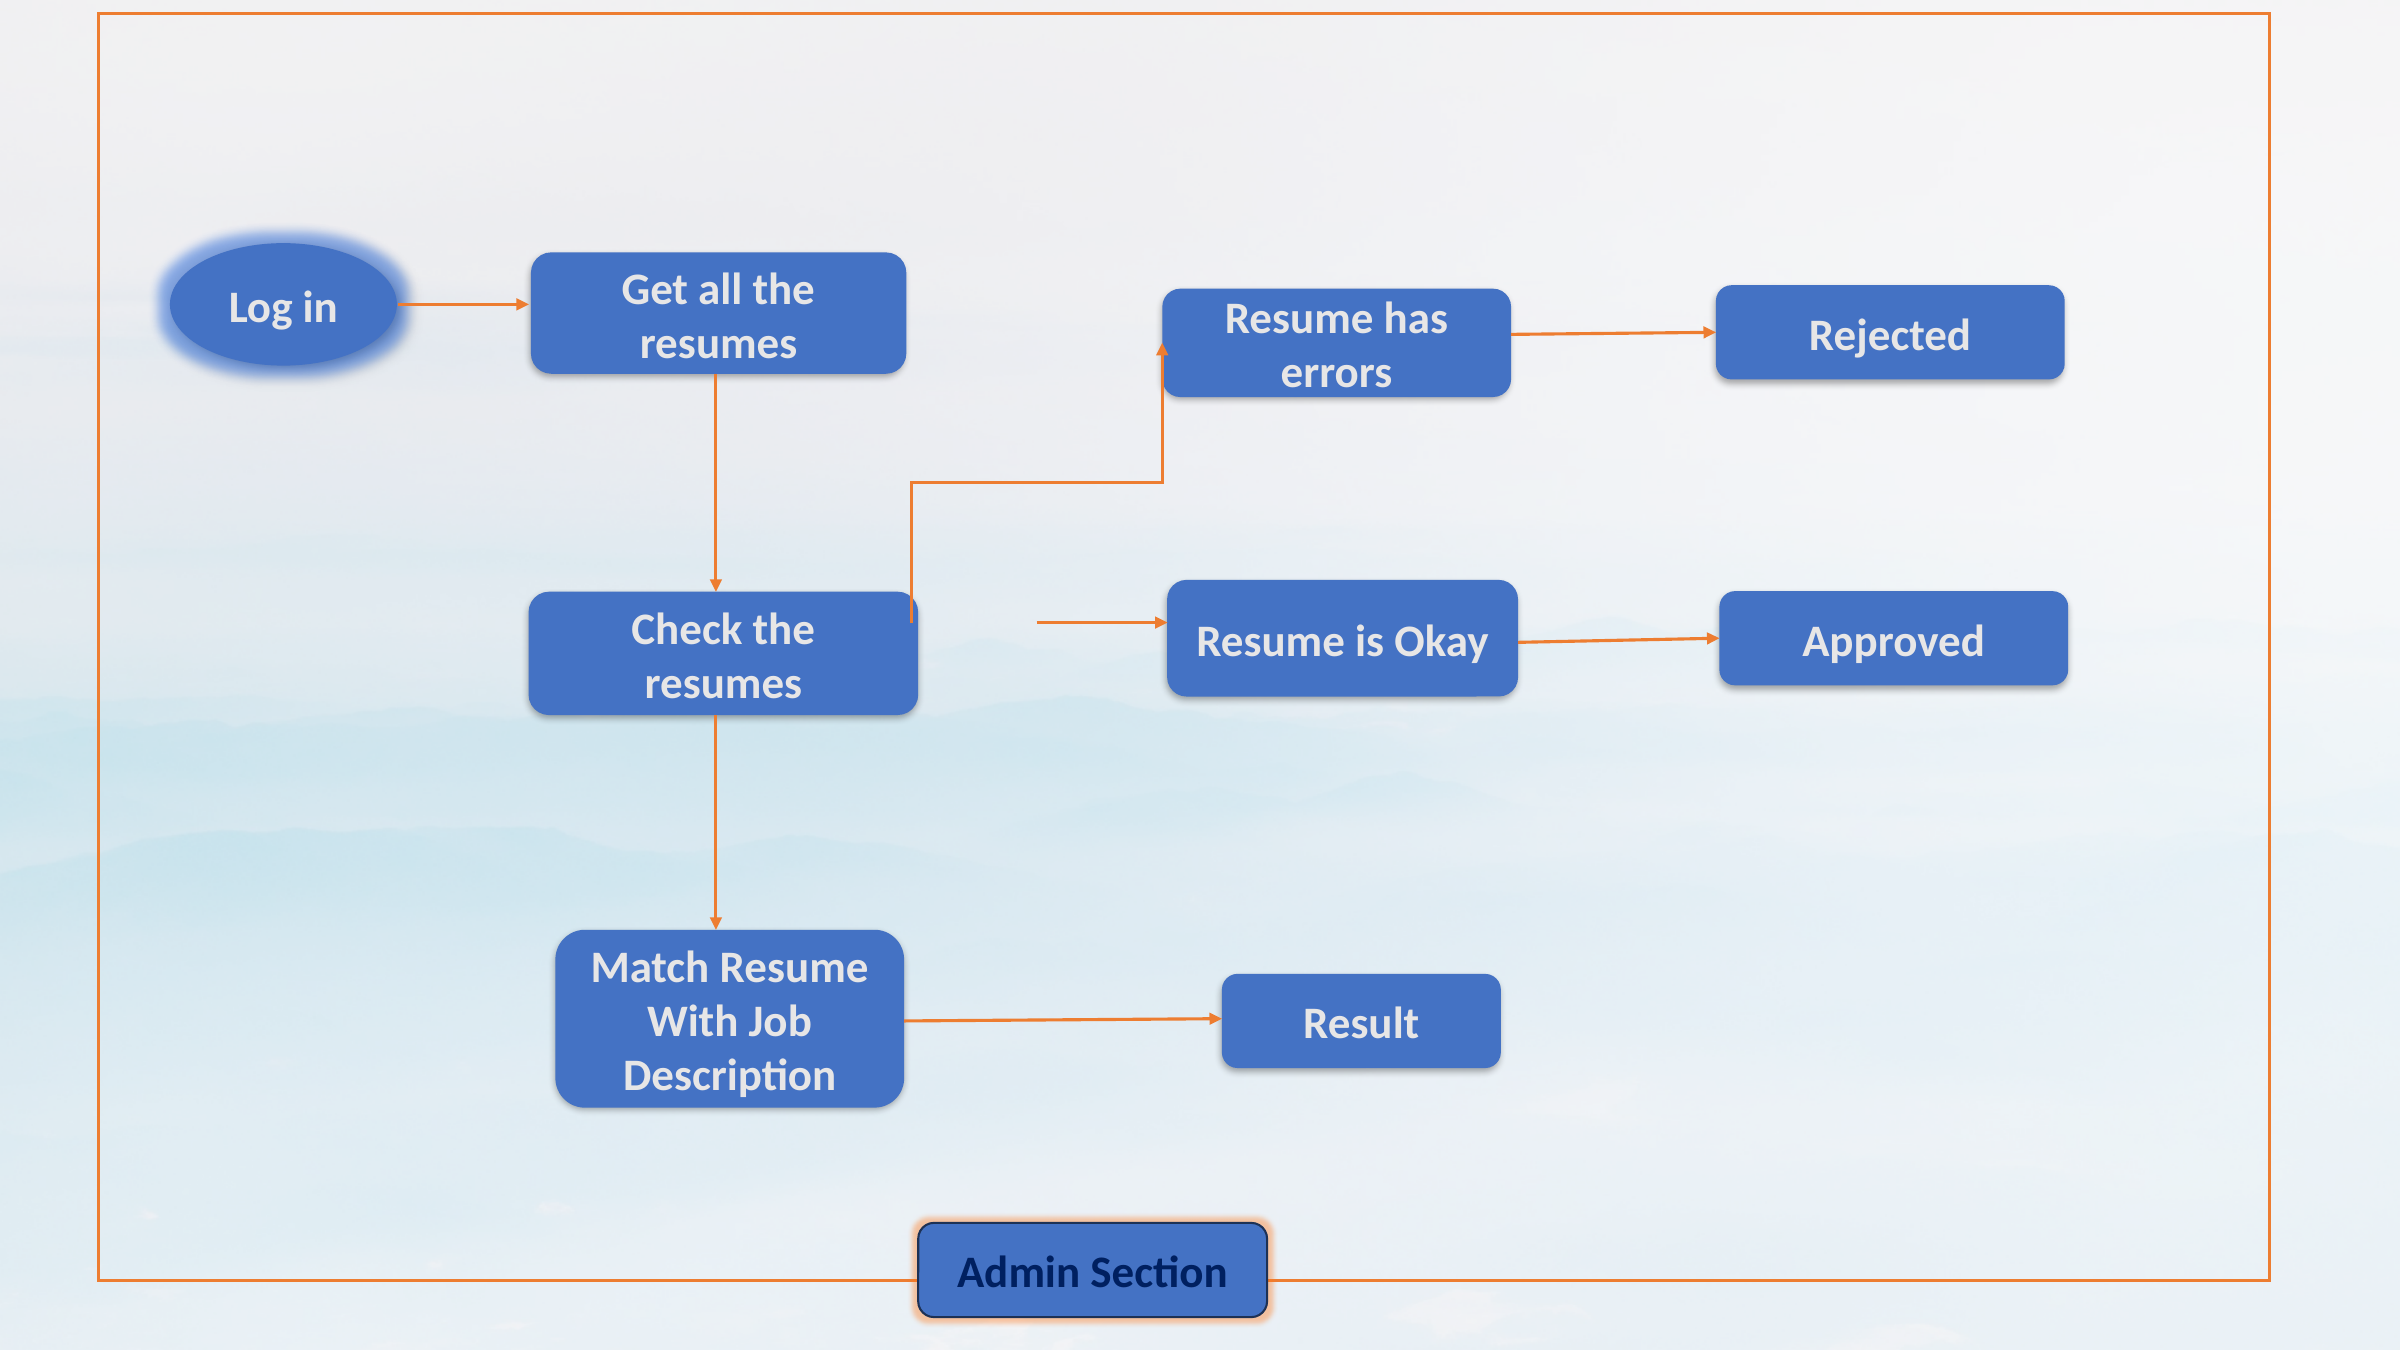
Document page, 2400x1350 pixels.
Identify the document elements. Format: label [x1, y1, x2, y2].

text_box [911, 342, 1163, 623]
picture [0, 0, 2400, 1350]
text_box [1518, 638, 1720, 643]
